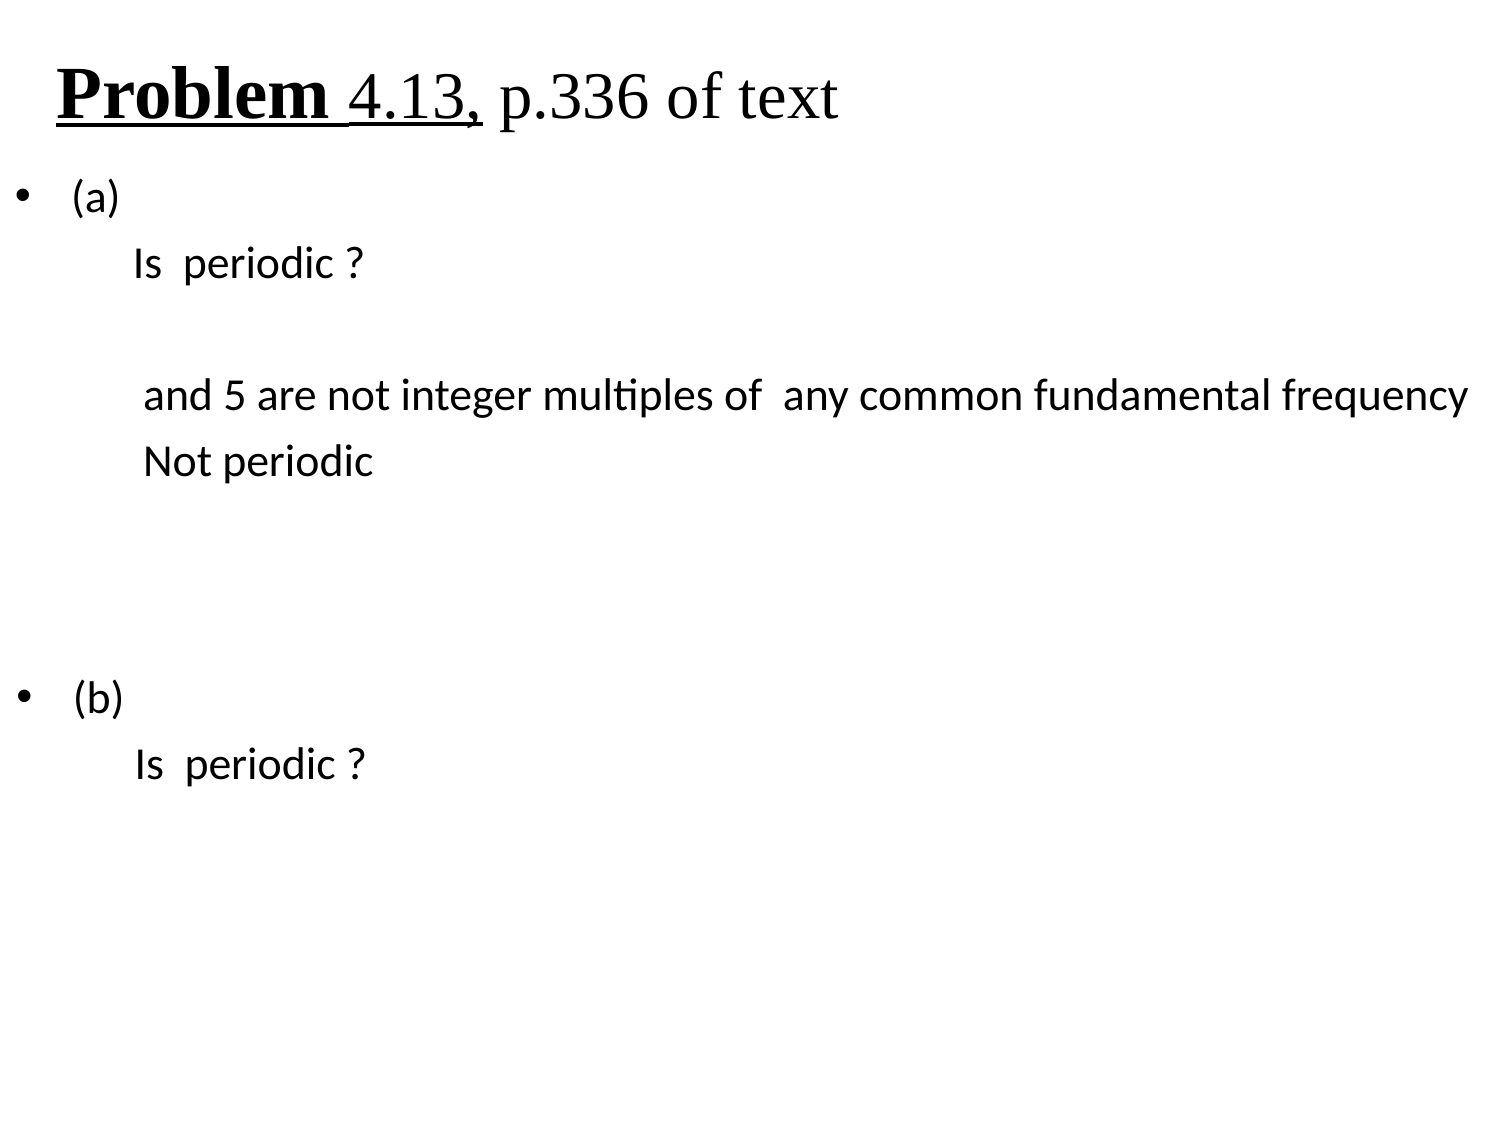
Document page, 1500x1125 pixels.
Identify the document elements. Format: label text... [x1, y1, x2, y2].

text_box Problem 4.13, p.336 of text [0, 36, 1188, 141]
